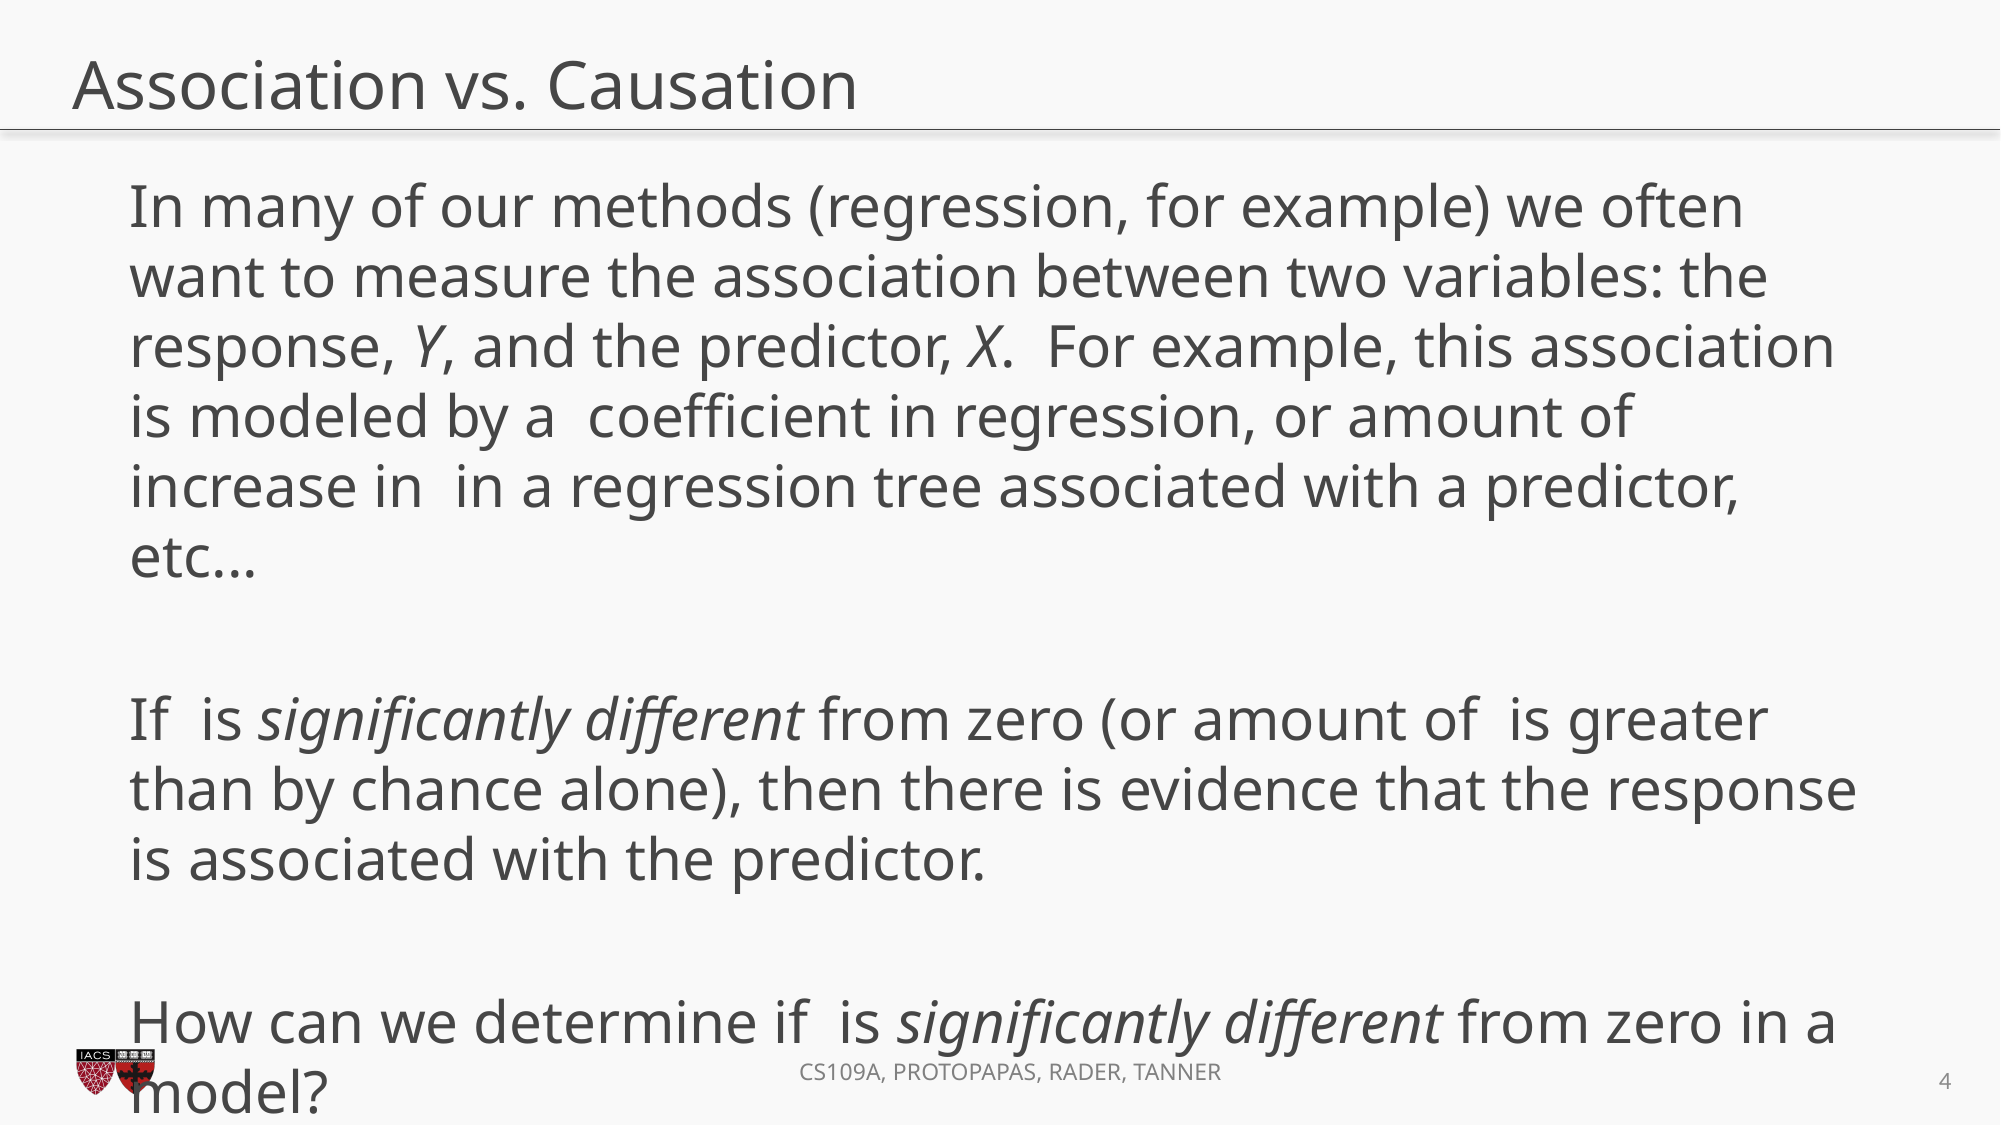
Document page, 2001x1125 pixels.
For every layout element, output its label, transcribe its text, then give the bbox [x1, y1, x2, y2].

slide_number 4 [1500, 1050, 1967, 1110]
title Association vs. Causation [57, 35, 1943, 162]
picture [75, 1049, 155, 1095]
picture [139, 1085, 154, 1095]
